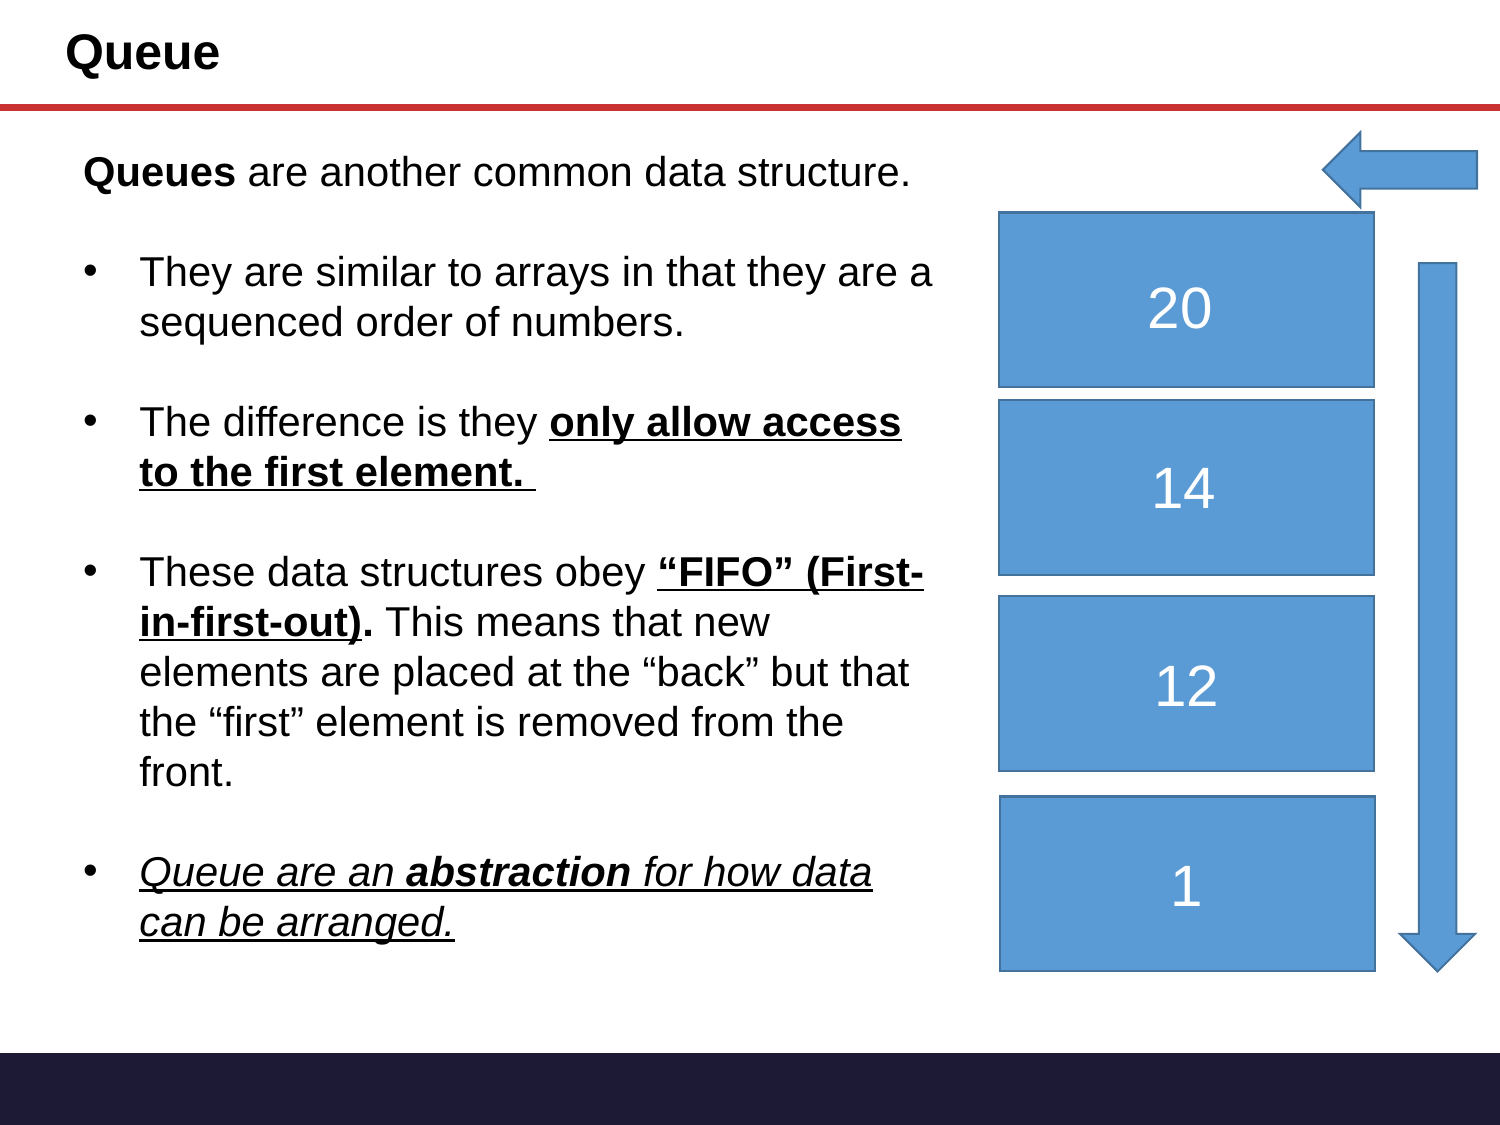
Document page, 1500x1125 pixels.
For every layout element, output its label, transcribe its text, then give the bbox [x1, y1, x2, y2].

text_box [999, 795, 1376, 972]
text_box 1 [1155, 841, 1219, 926]
text_box [998, 211, 1375, 388]
text_box [1397, 262, 1478, 973]
text_box [998, 399, 1375, 576]
text_box 14 [1136, 442, 1232, 528]
text_box [1321, 129, 1479, 210]
text_box 20 [1132, 263, 1228, 348]
text_box [998, 595, 1375, 772]
title Queue [50, 0, 1425, 108]
text_box 12 [1139, 641, 1235, 726]
text_box Queues are another common data structure. They are similar to arrays in that they are a sequenced order of numbers. The difference is they only allow access to the first element. These data structures obey “FIFO” (First-in-first-out). This means that new elements are placed at the “back” but that the “first” element is removed from the front. Queue are an abstraction for how data can be arranged. [68, 137, 950, 953]
